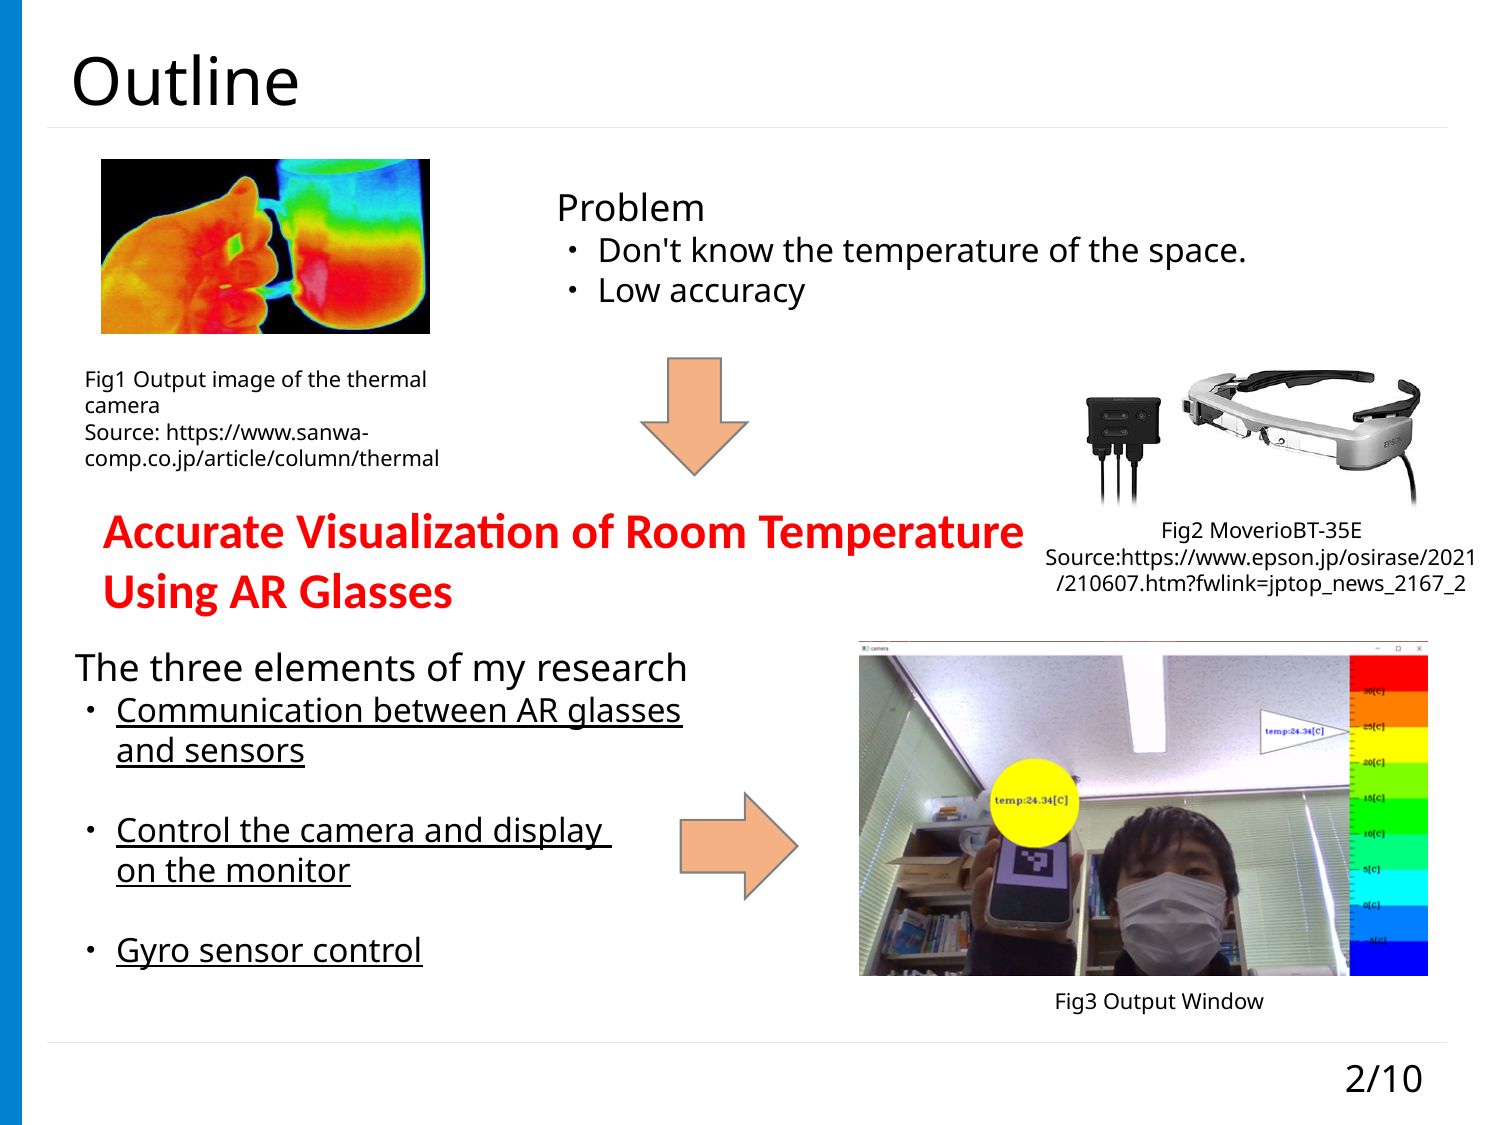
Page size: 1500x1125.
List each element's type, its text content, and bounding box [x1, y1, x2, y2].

text_box Accurate Visualization of Room Temperature Using AR Glasses [88, 490, 1099, 626]
picture [1066, 343, 1440, 522]
picture [101, 159, 430, 334]
picture [859, 641, 1428, 976]
text_box [679, 790, 800, 902]
text_box Fig3 Output Window [1039, 980, 1397, 1022]
text_box Fig2 MoverioBT-35E Source:https://www.epson.jp/osirase/2021 /210607.htm?fwlink=jptop_news_2167_2 [1013, 509, 1500, 604]
text_box Fig1 Output image of the thermal camera Source: https://www.sanwa-comp.co.jp/article/column/thermal [69, 358, 516, 478]
text_box Problem ・Don't know the temperature of the space. ・Low accuracy [541, 176, 1412, 317]
text_box 2/10 [1330, 1047, 1439, 1108]
text_box [639, 357, 750, 477]
text_box Outline [56, 31, 317, 126]
text_box The three elements of my research ・Communication between AR glasses and sensors ・Control the camera and display on the monitor ・Gyro sensor control [60, 636, 704, 977]
picture [0, 0, 23, 1125]
